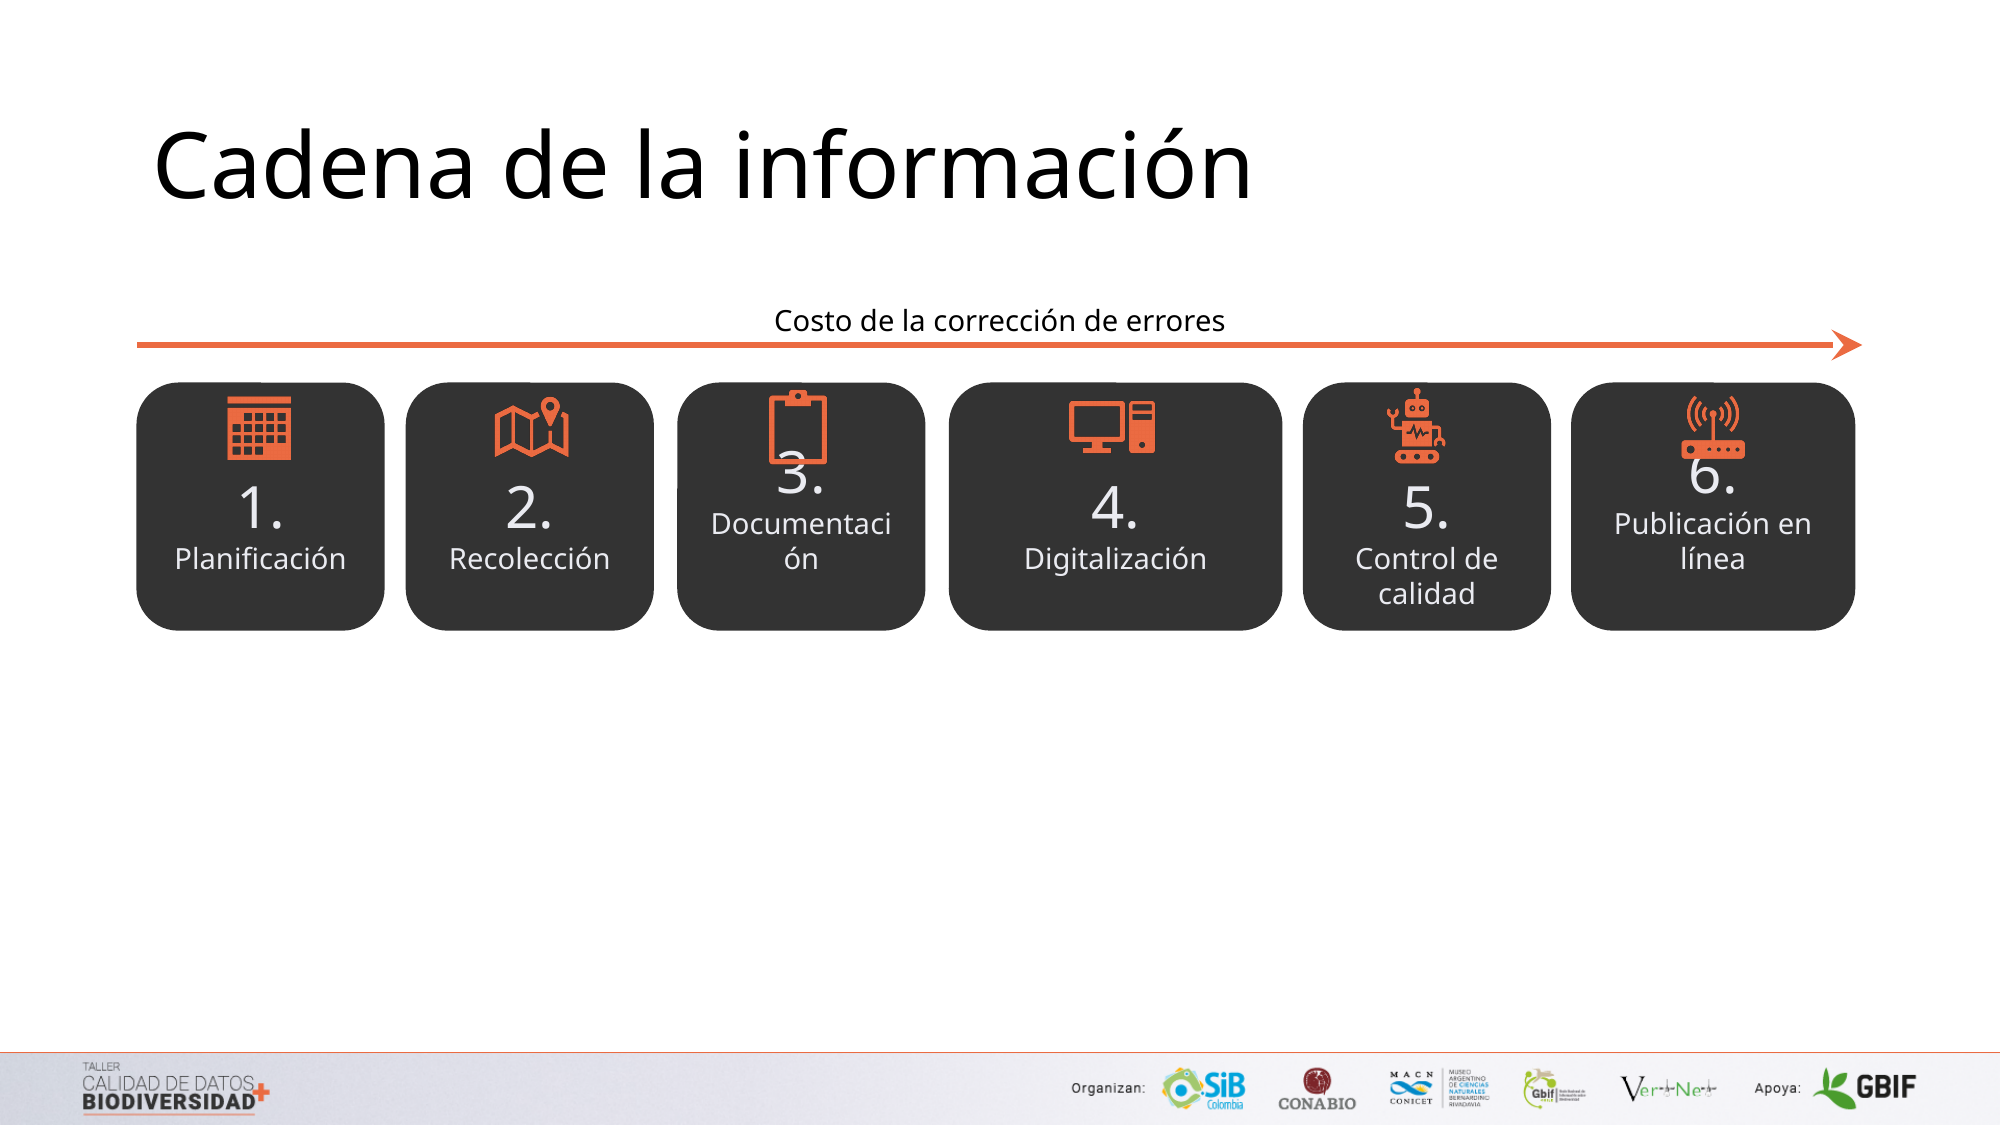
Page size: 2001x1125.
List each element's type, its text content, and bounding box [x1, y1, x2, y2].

text_box 1. Planificación [137, 383, 384, 630]
text_box 4. Digitalización [949, 383, 1282, 630]
title Cadena de la información [137, 59, 1863, 278]
picture [1668, 382, 1758, 472]
picture [1372, 382, 1462, 472]
text_box 3. Documentación [678, 383, 925, 630]
text_box Costo de la corrección de errores [402, 294, 1598, 344]
picture [753, 382, 843, 472]
picture [486, 382, 576, 472]
text_box 2. Recolección [406, 383, 653, 630]
picture [214, 383, 304, 473]
picture [1067, 382, 1157, 472]
text_box 6. Publicación en línea [1572, 383, 1855, 630]
text_box 5. Control de calidad [1303, 383, 1551, 630]
picture [0, 1051, 2000, 1125]
